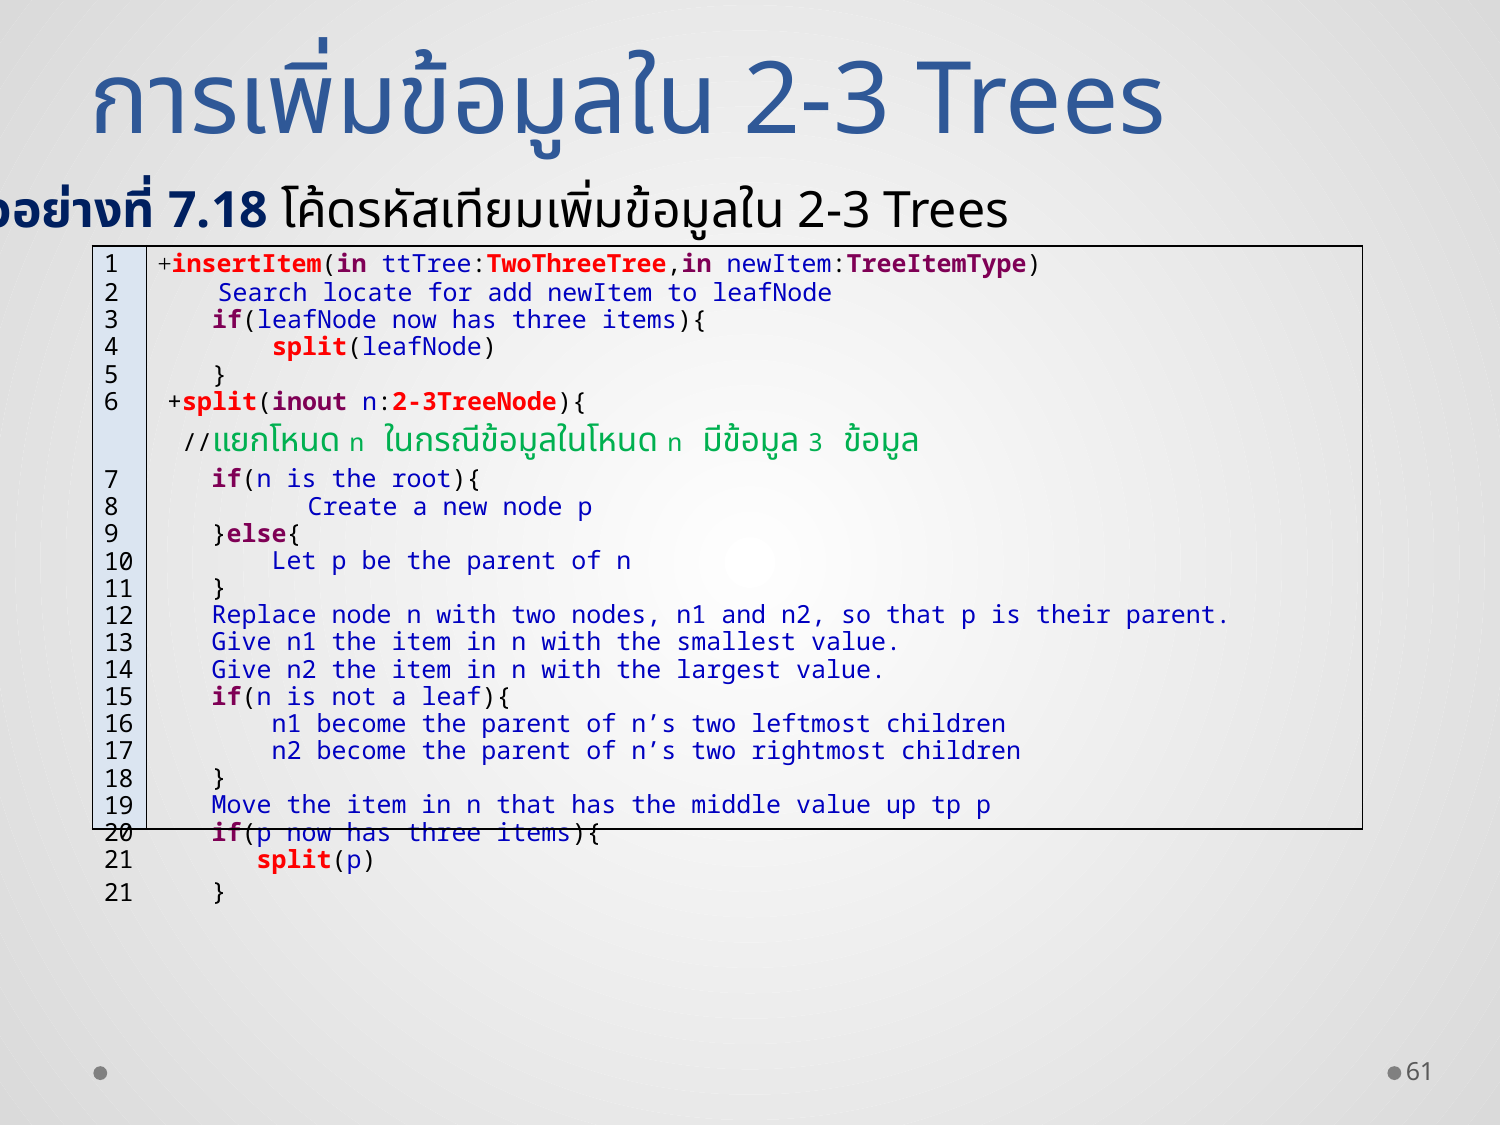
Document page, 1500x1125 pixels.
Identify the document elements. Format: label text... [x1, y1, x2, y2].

text_box การเพิ่มข้อมูลใน 2-3 Trees [74, 24, 1425, 175]
table_header +insertItem(in ttTree:TwoThreeTree,in newItem:TreeItemType) Search locate for add newItem to leafNode if(leafNode now has three items){ split(leafNode) } +split(inout n:2-3TreeNode){ //แยกโหนด n ในกรณีข้อมูลในโหนด n มีข้อมูล 3 ข้อมูล if(n is the root){ Create a new node p }else{ Let p be the parent of n } Replace node n with two nodes, n1 and n2, so that p is their parent. Give n1 the item in n with the smallest value. Give n2 the item in n with the largest value. if(n is not a leaf){ n1 become the parent of n’s two leftmost children n2 become the parent of n’s two rightmost children } Move the item in n that has the middle value up tp p if(p now has three items){ split(p) } [147, 247, 1362, 828]
text_box ตัวอย่างที่ 7.18 โค้ดรหัสเทียมเพิ่มข้อมูลใน 2-3 Trees [0, 170, 1025, 245]
table_header 1 2 3 4 5 6 7 8 9 10 11 12 13 14 15 16 17 18 19 20 21 21 [93, 247, 146, 828]
slide_number 61 [1401, 1042, 1494, 1103]
